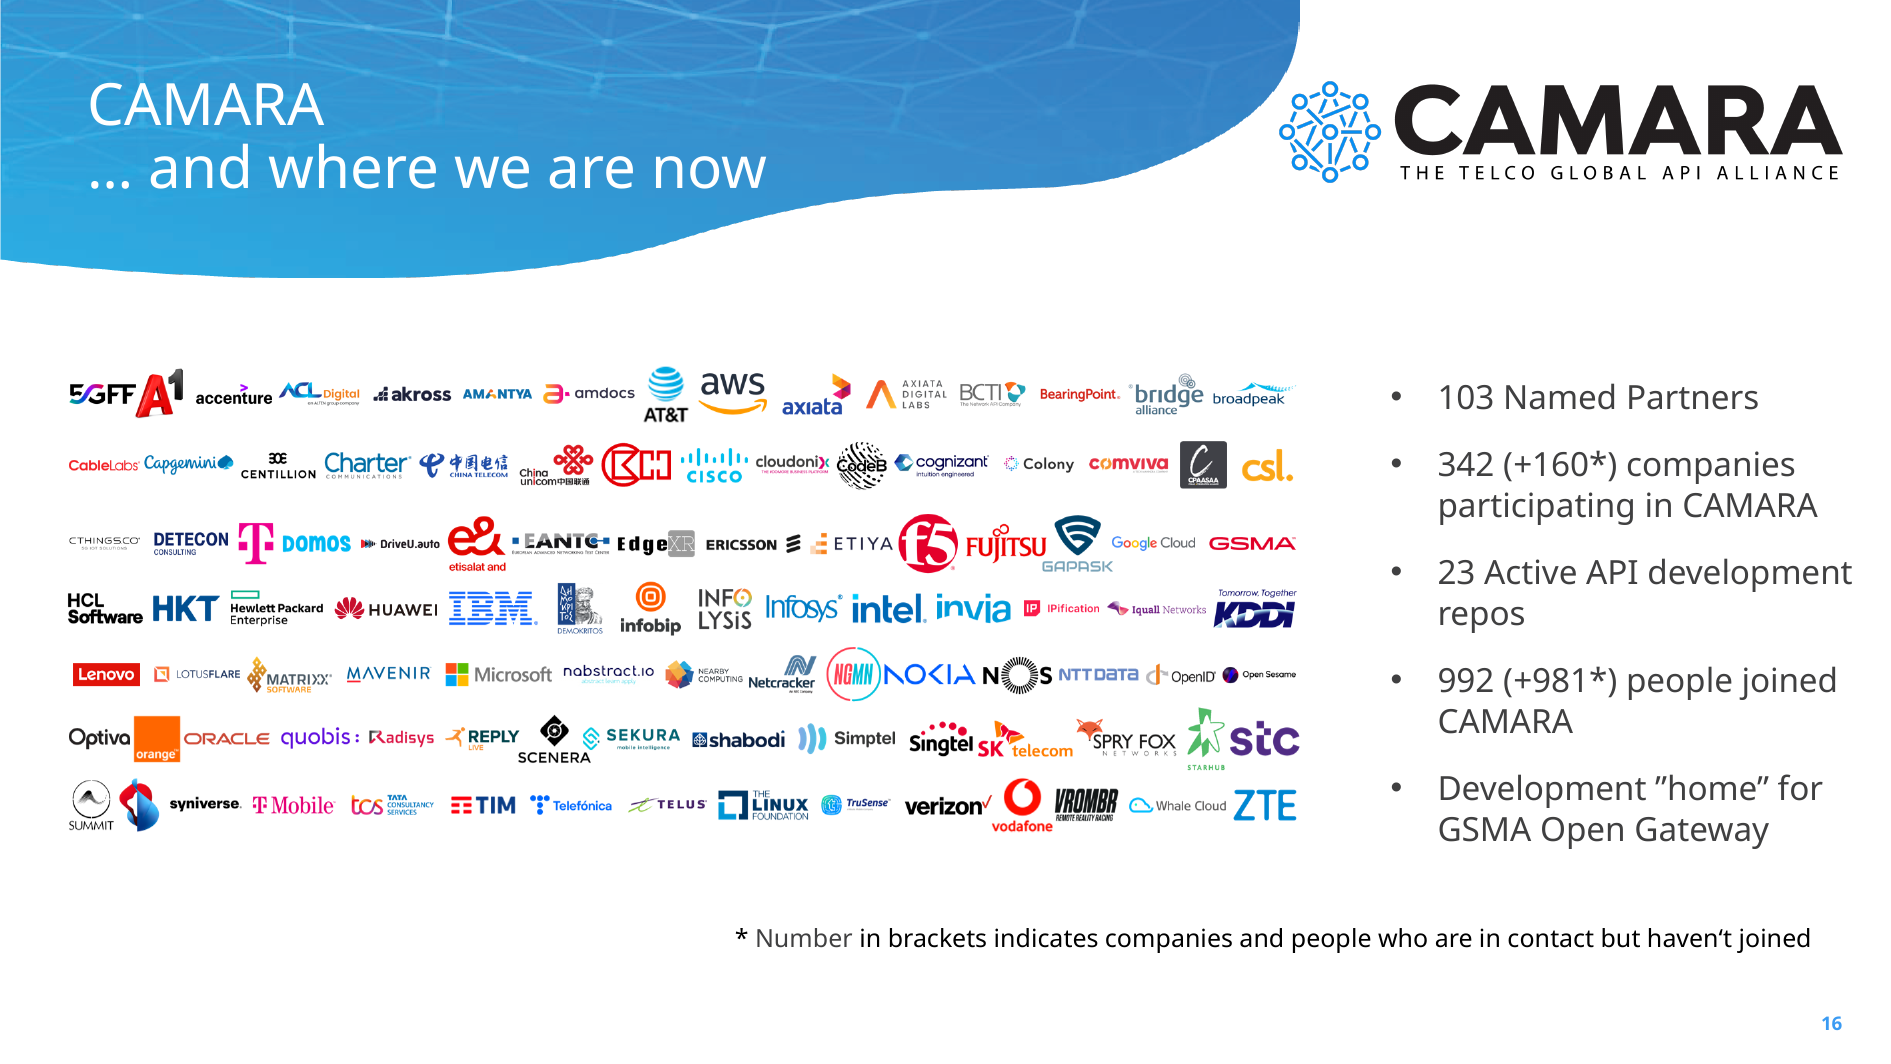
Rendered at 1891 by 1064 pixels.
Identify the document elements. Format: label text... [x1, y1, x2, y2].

text_box * Number in brackets indicates companies and people who are in contact but haven‘t joined [720, 914, 1829, 960]
title CAMARA … and where we are now [72, 67, 1869, 197]
picture [54, 355, 1309, 841]
list 103 Named Partners 342 (+160*) companies participating in CAMARA 23 Active API development repos 992 (+981*) people joined CAMARA Development ”home” for GSMA Open Gateway [1390, 374, 1867, 855]
picture [0, 0, 1300, 278]
